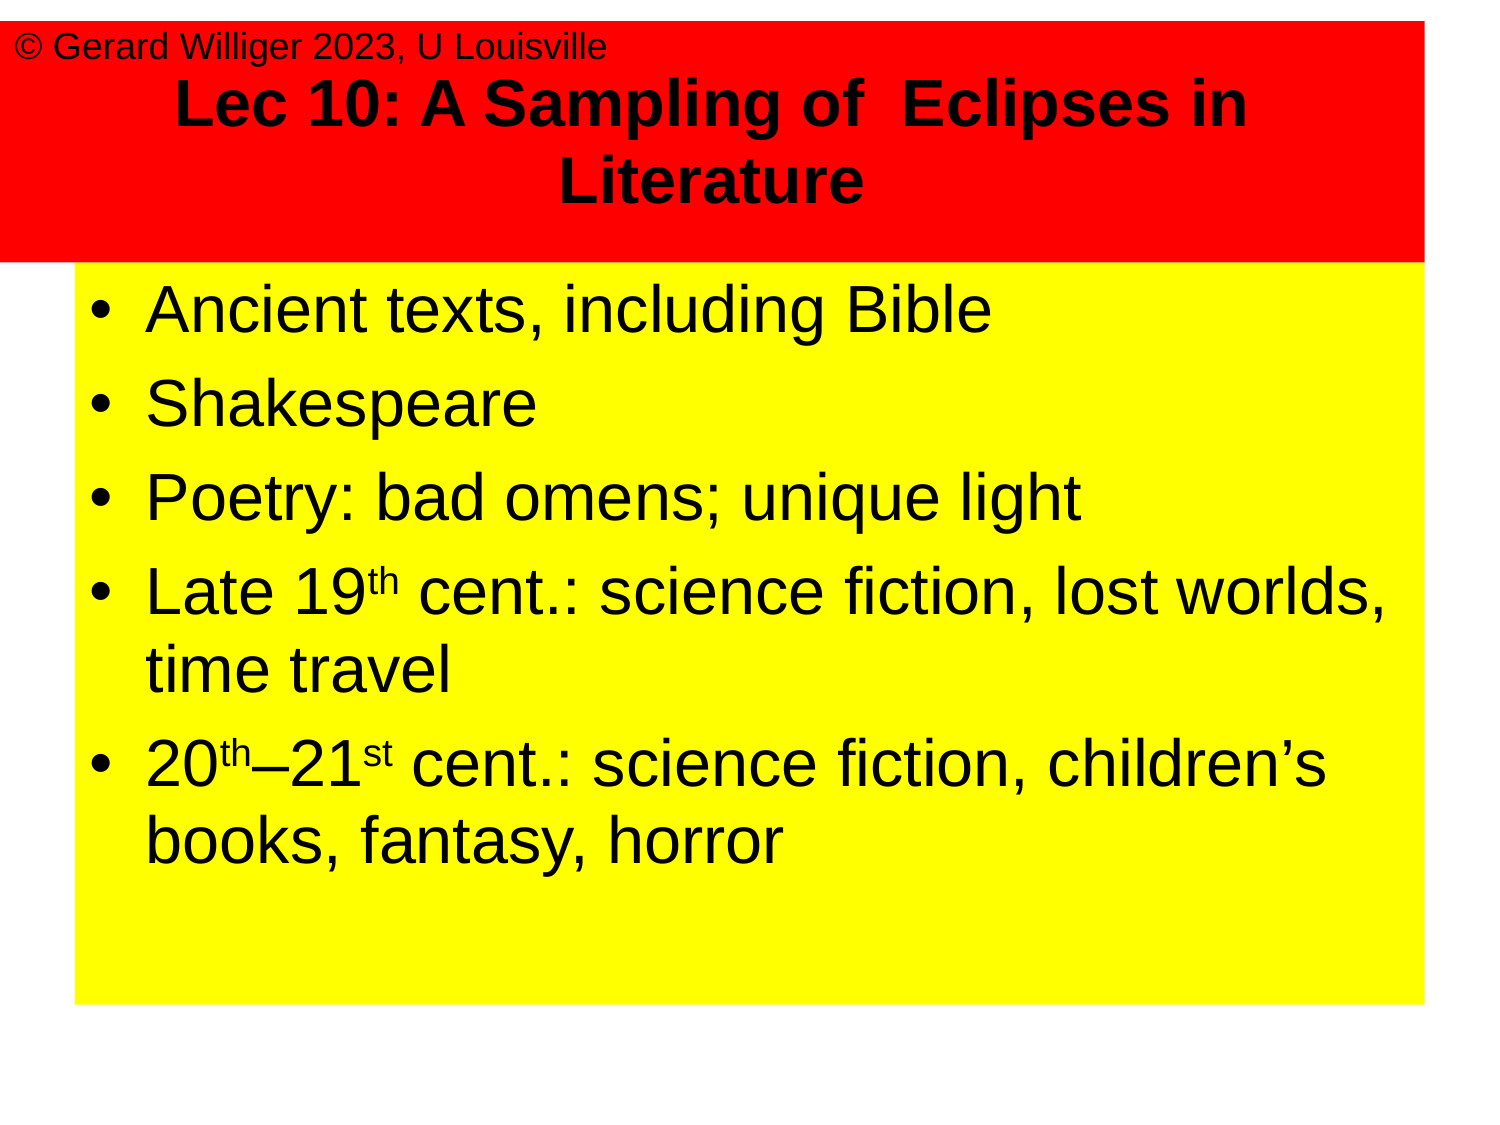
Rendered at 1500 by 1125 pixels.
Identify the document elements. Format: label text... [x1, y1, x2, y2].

text_box © Gerard Williger 2023, U Louisville [0, 14, 625, 75]
title Lec 10: A Sampling of Eclipses in Literature [0, 21, 1425, 263]
list Ancient texts, including Bible Shakespeare Poetry: bad omens; unique light Late 19th cent.: science fiction, lost worlds, time travel 20th–21st cent.: science fiction, children’s books, fantasy, horror [75, 263, 1425, 1005]
